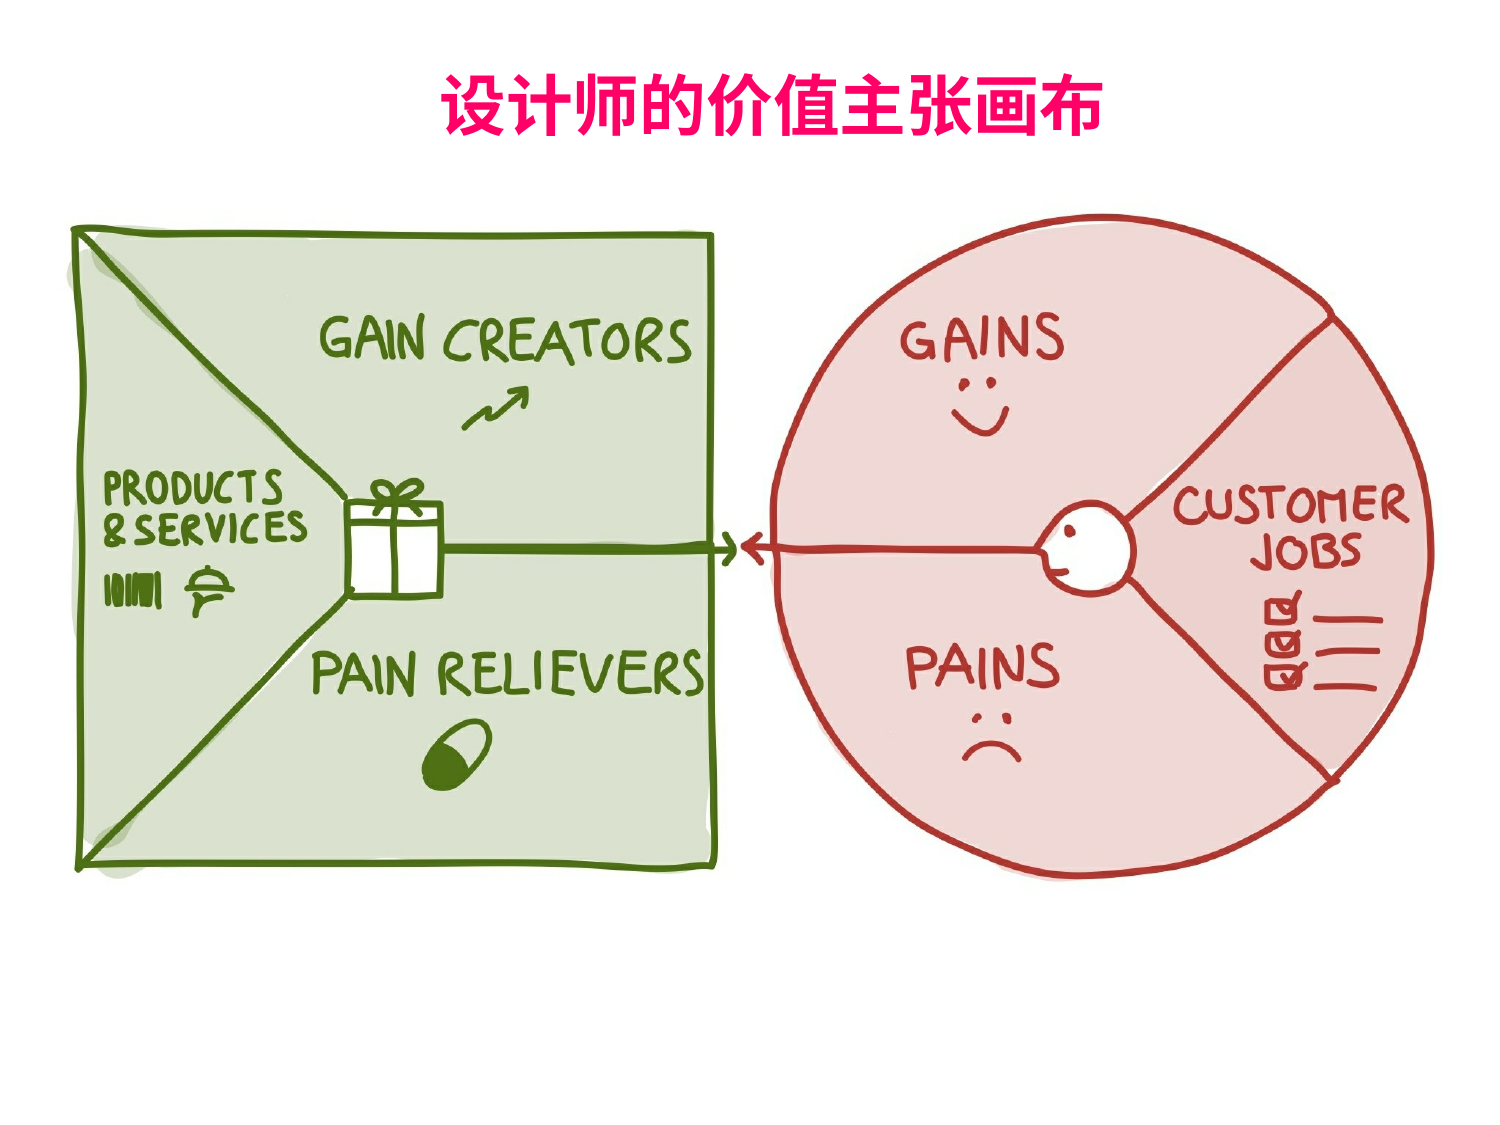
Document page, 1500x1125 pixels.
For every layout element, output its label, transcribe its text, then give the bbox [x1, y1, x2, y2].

text_box 设计师的价值主张画布 [424, 56, 1122, 152]
picture [0, 175, 1500, 921]
